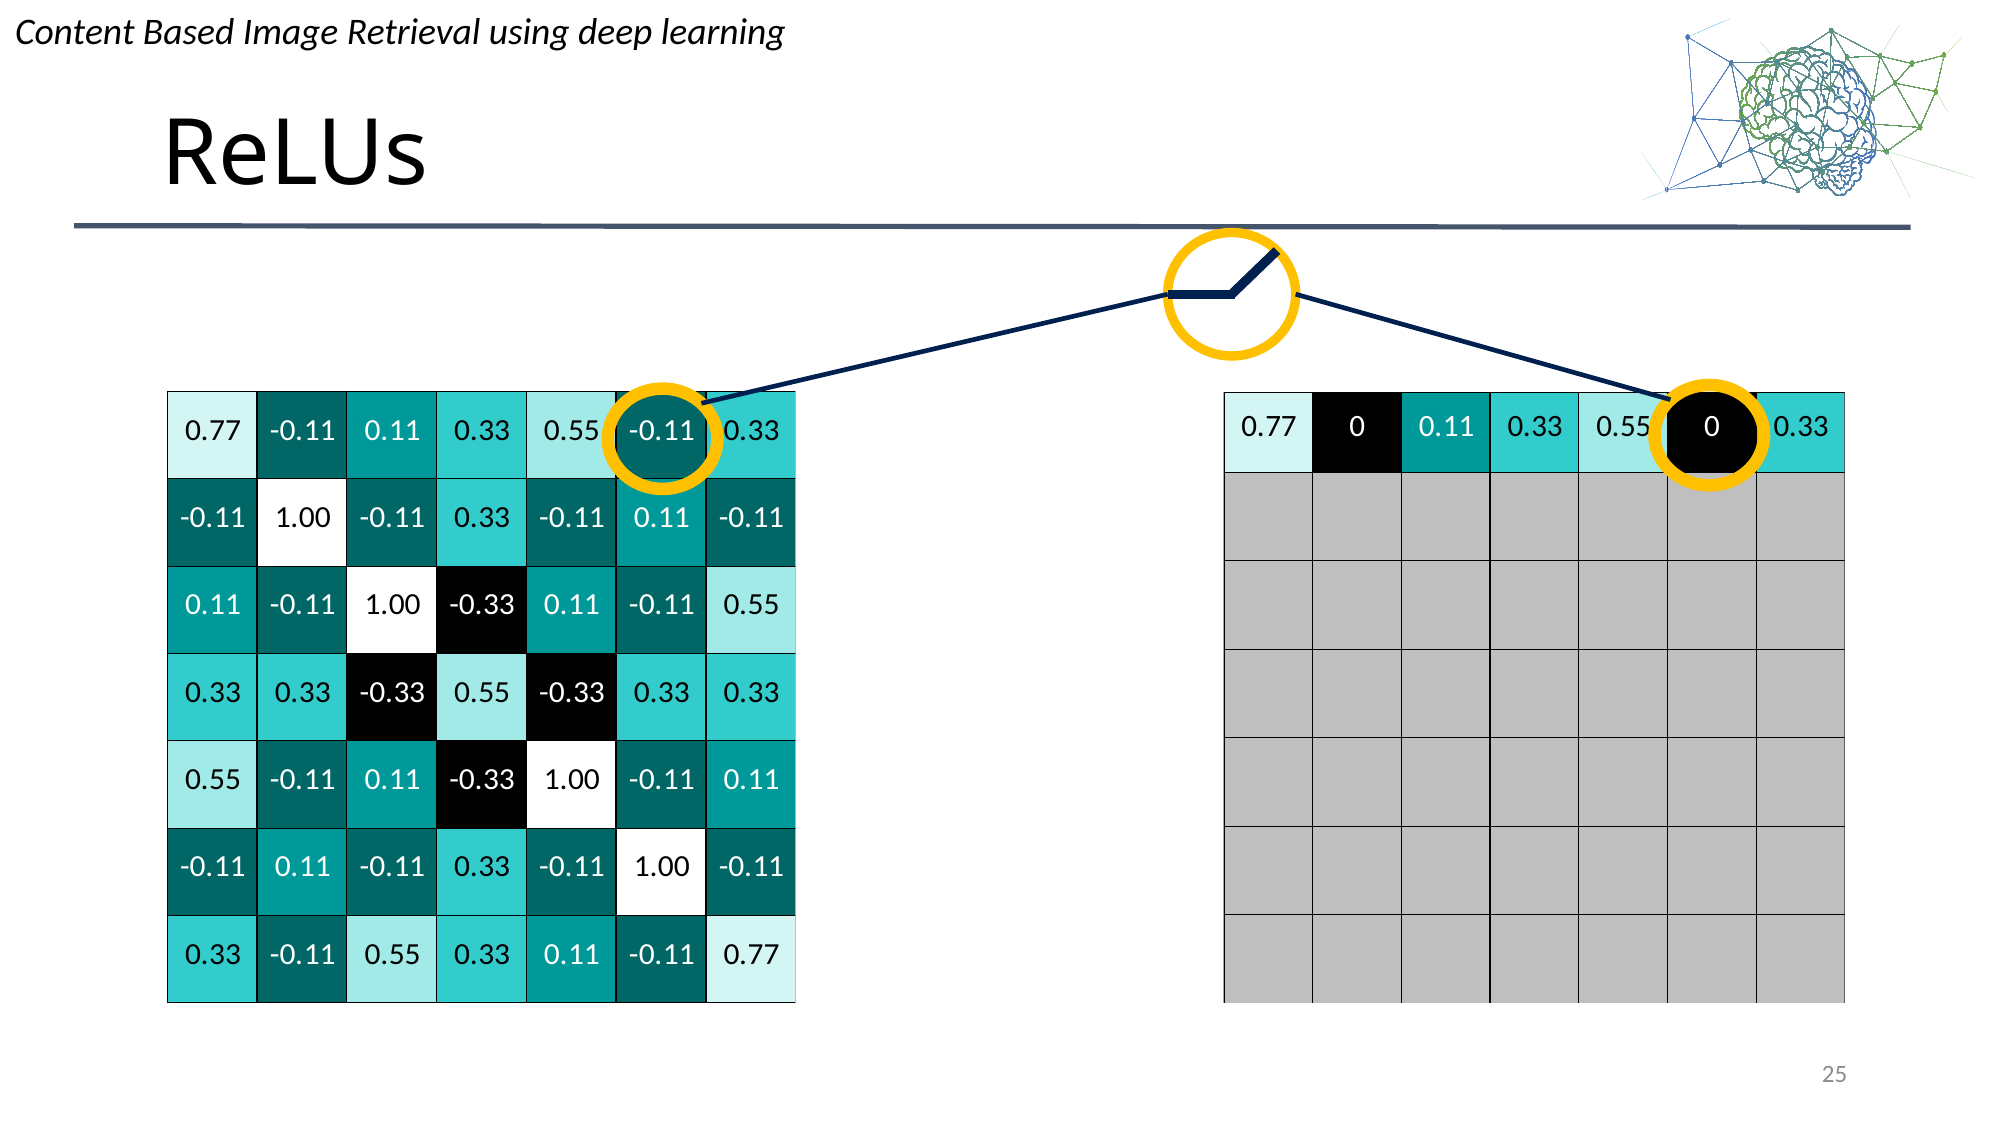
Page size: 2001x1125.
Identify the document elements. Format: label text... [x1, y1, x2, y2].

picture [166, 390, 797, 1004]
picture [1223, 391, 1846, 1004]
title ReLUs [146, 46, 1872, 264]
slide_number 25 [1412, 1042, 1863, 1103]
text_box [607, 232, 1764, 489]
